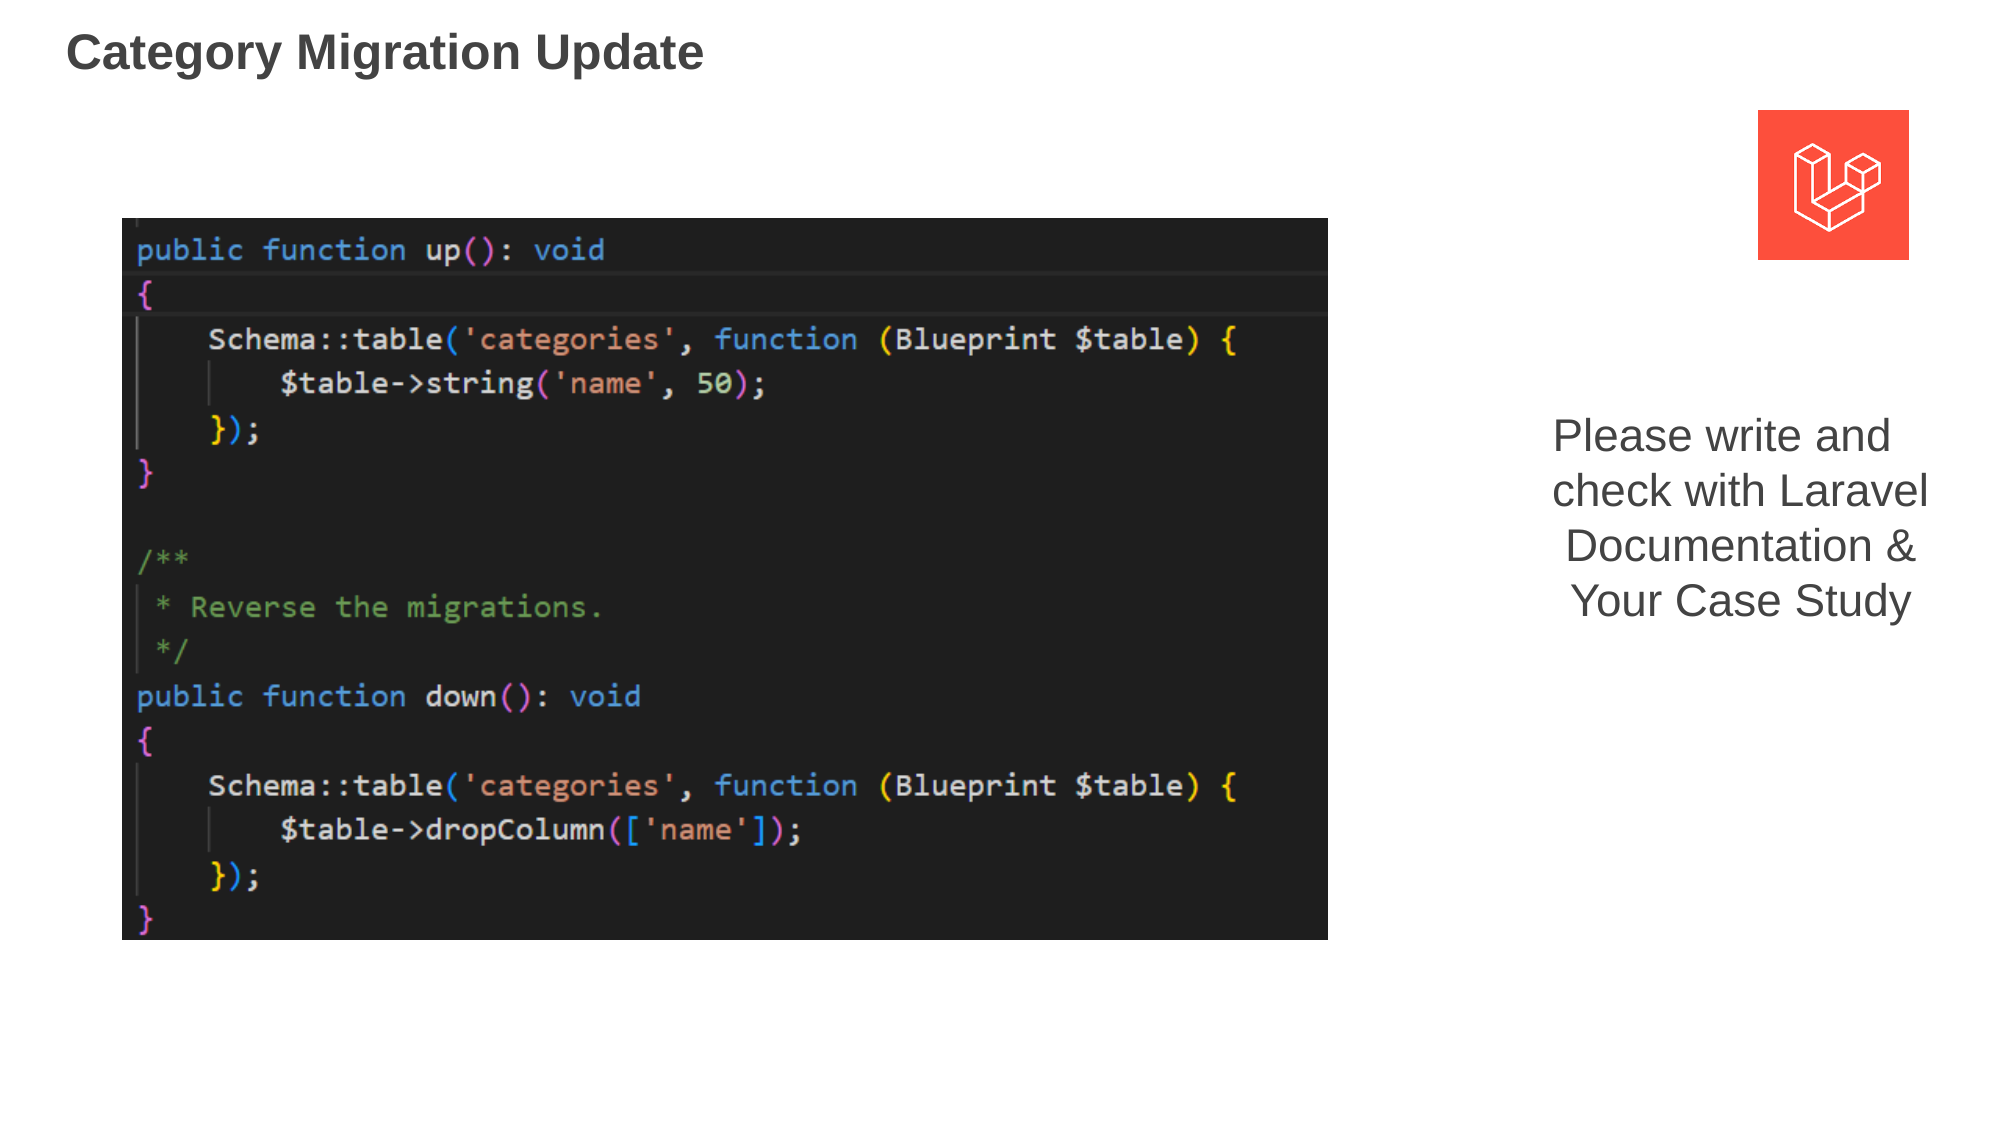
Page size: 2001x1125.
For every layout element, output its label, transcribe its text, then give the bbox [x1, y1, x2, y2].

picture [1758, 110, 1909, 261]
picture [122, 218, 1328, 940]
title Category Migration Update [65, 19, 1710, 111]
list Please write and check with Laravel Documentation & Your Case Study [1449, 397, 1957, 663]
